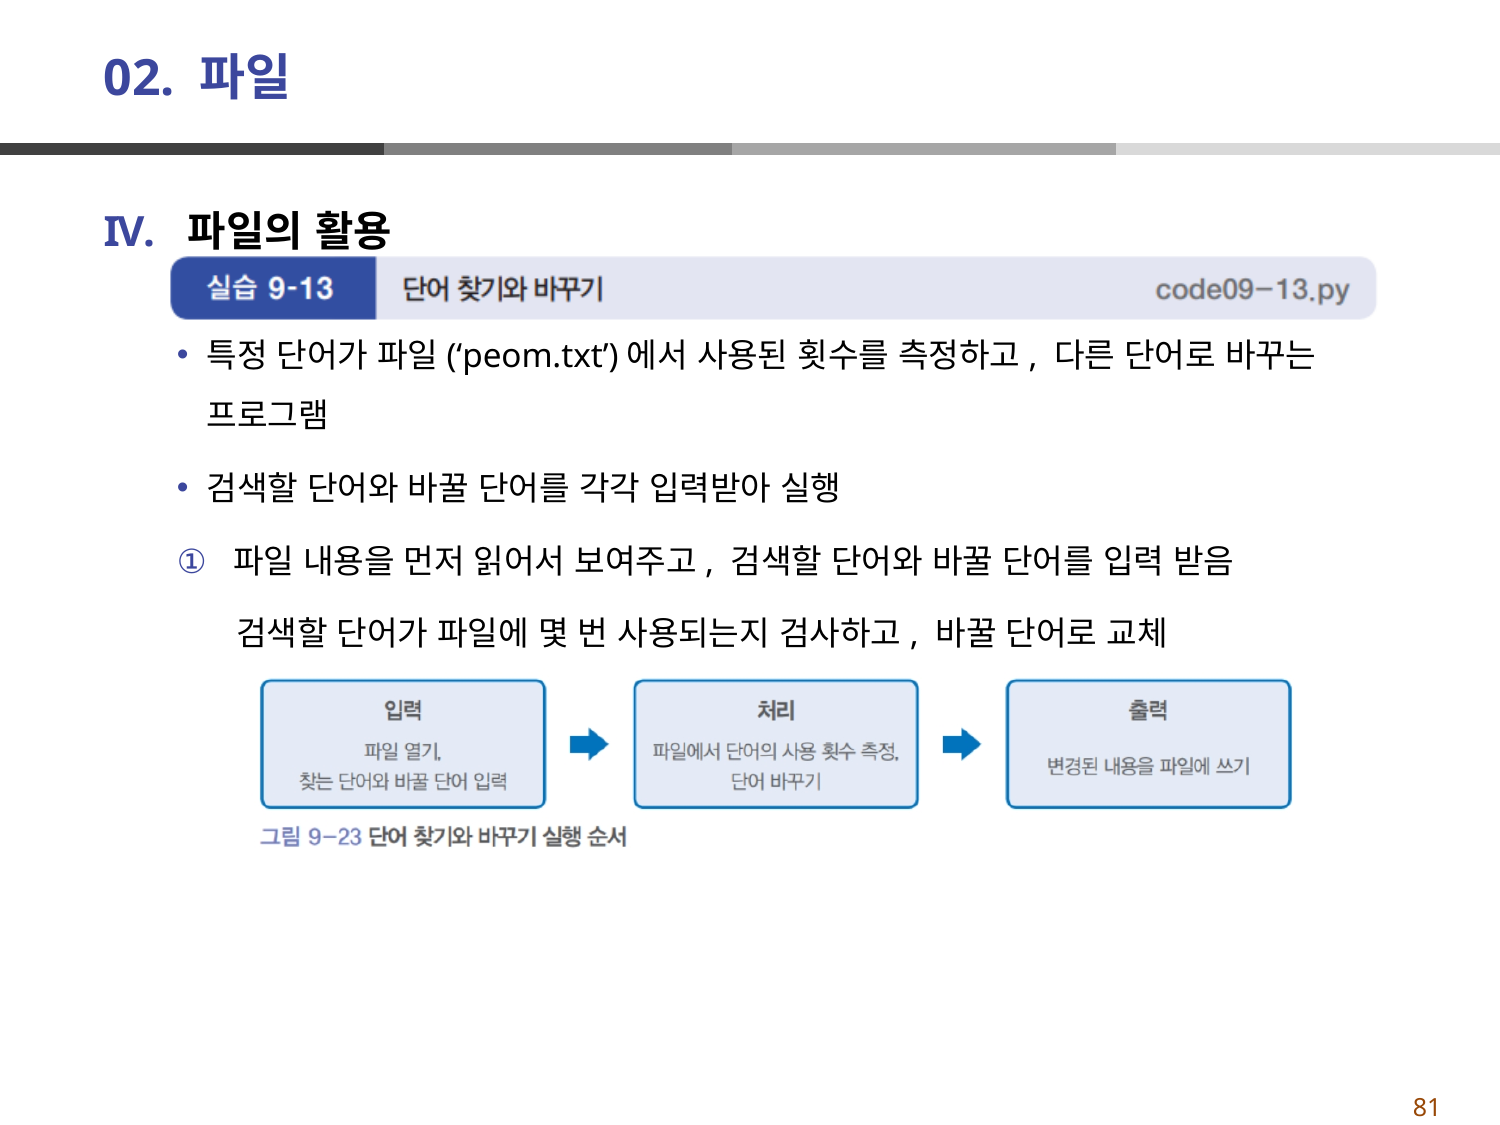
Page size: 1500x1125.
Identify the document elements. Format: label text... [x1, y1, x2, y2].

list 파일의 활용 특정 단어가 파일(‘peom.txt’)에서 사용된 횟수를 측정하고, 다른 단어로 바꾸는 프로그램 검색할 단어와 바꿀 단어를 각각 입력받아 실행 파일 내용을 먼저 읽어서 보여주고, 검색할 단어와 바꿀 단어를 입력 받음 검색할 단어가 파일에 몇 번 사용되는지 검사하고, 바꿀 단어로 교체 [88, 172, 1436, 1102]
title 02. 파일 [88, 30, 1400, 121]
picture [166, 255, 1381, 323]
picture [247, 668, 1300, 857]
